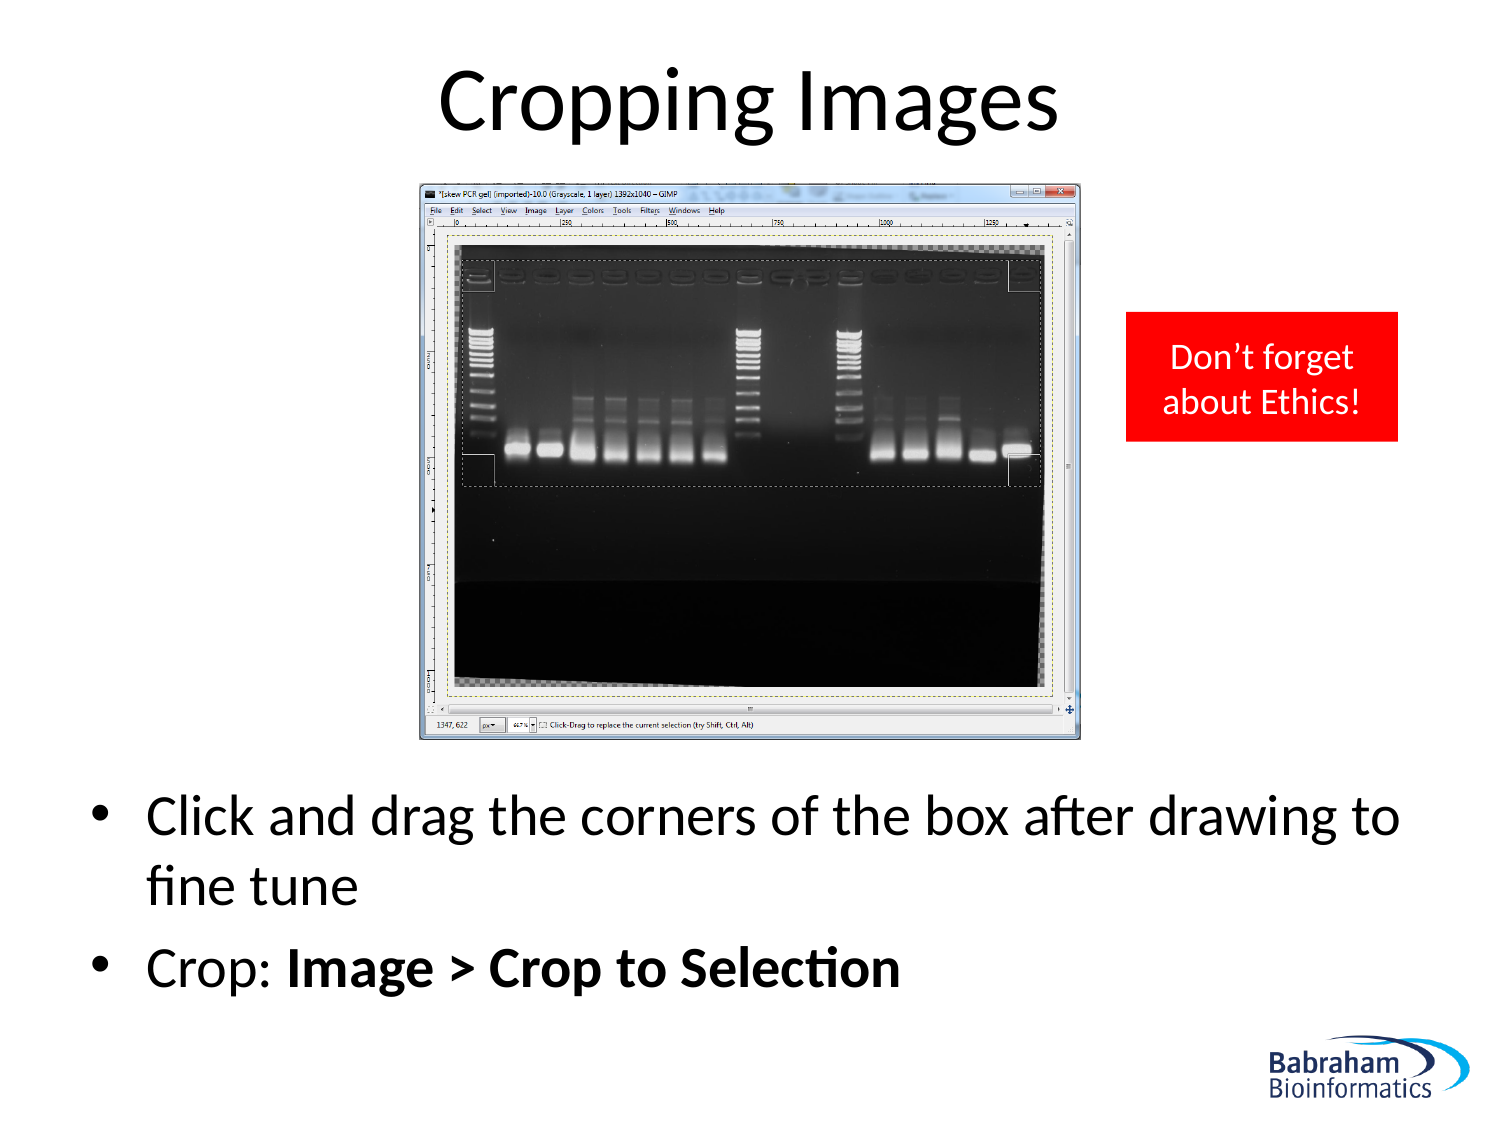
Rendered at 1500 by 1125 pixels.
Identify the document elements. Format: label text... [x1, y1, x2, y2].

list Click and drag the corners of the box after drawing to fine tune Crop: Image > Crop to Selection [75, 304, 1425, 1047]
text_box Don’t forget about Ethics! [1124, 310, 1400, 444]
picture [418, 183, 1081, 740]
text_box Cropping Images [74, 0, 1425, 188]
picture [1257, 1029, 1474, 1106]
